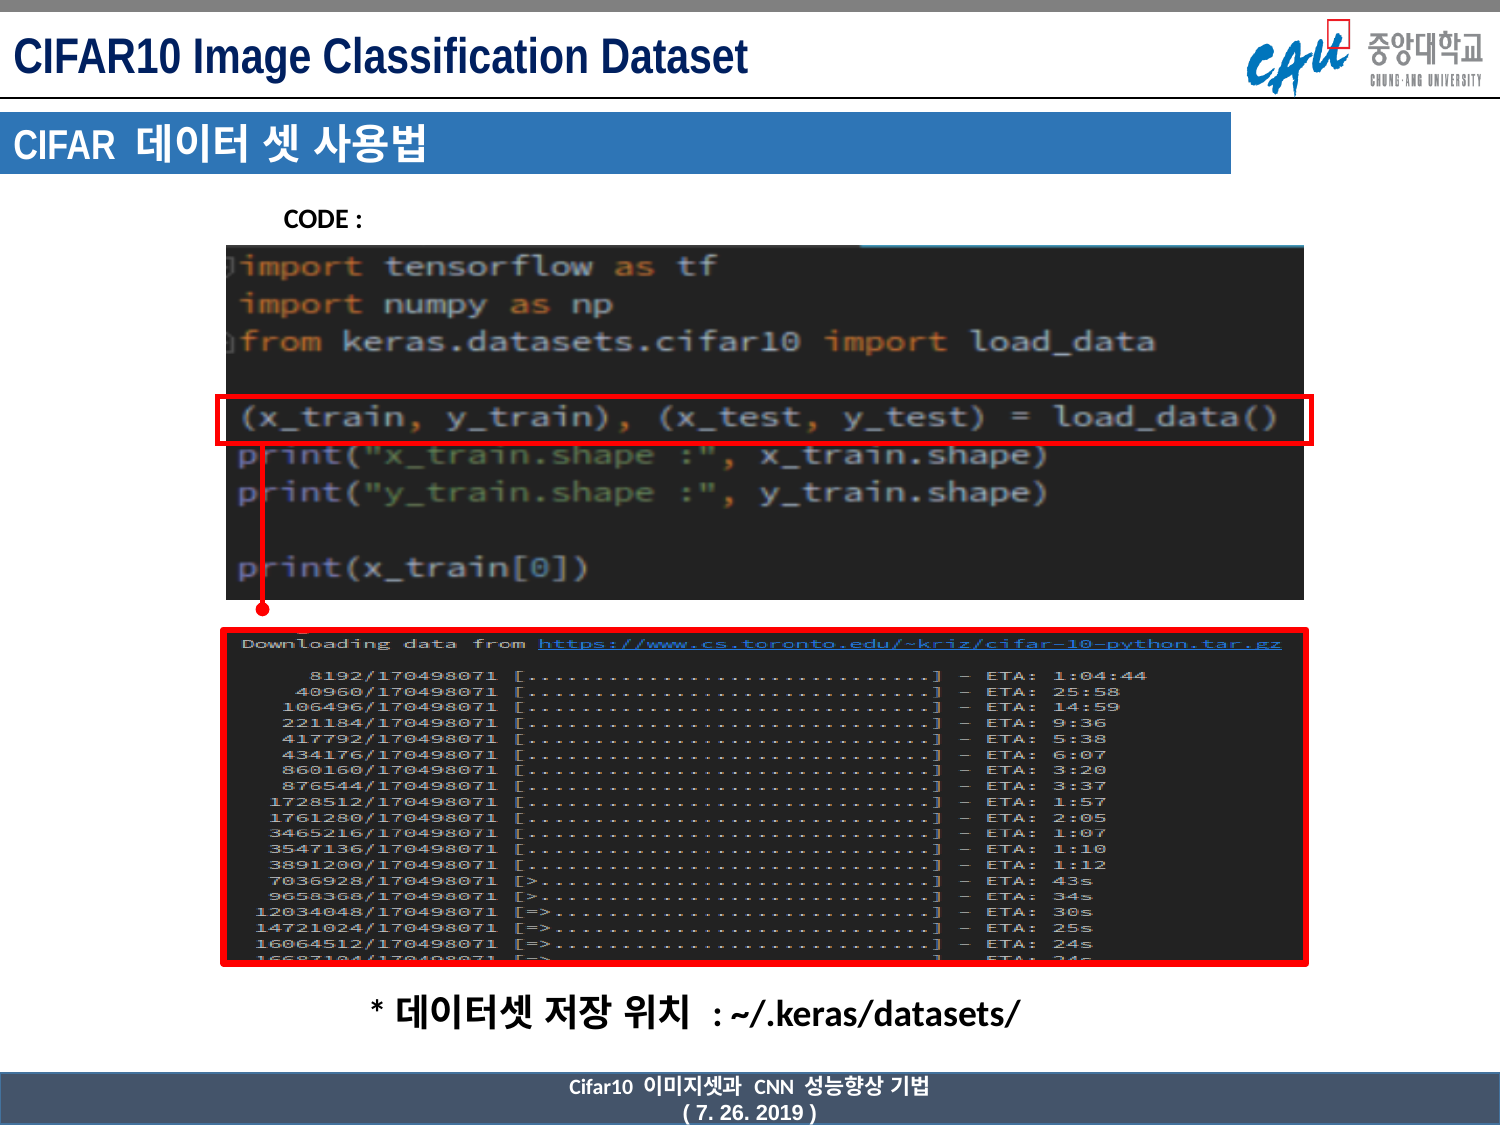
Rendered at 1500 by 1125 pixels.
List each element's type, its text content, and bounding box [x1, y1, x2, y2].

text_box CODE : [269, 193, 379, 242]
text_box *데이터셋 저장 위치 : ~/.keras/datasets/ [353, 981, 1273, 1042]
picture [226, 632, 1304, 961]
text_box [216, 395, 226, 445]
text_box CIFAR 데이터 셋 사용법 [0, 112, 1231, 174]
text_box [1304, 395, 1312, 445]
picture [226, 245, 1304, 600]
picture [1227, 5, 1500, 110]
text_box CIFAR10 Image Classification Dataset [0, 4, 1173, 103]
